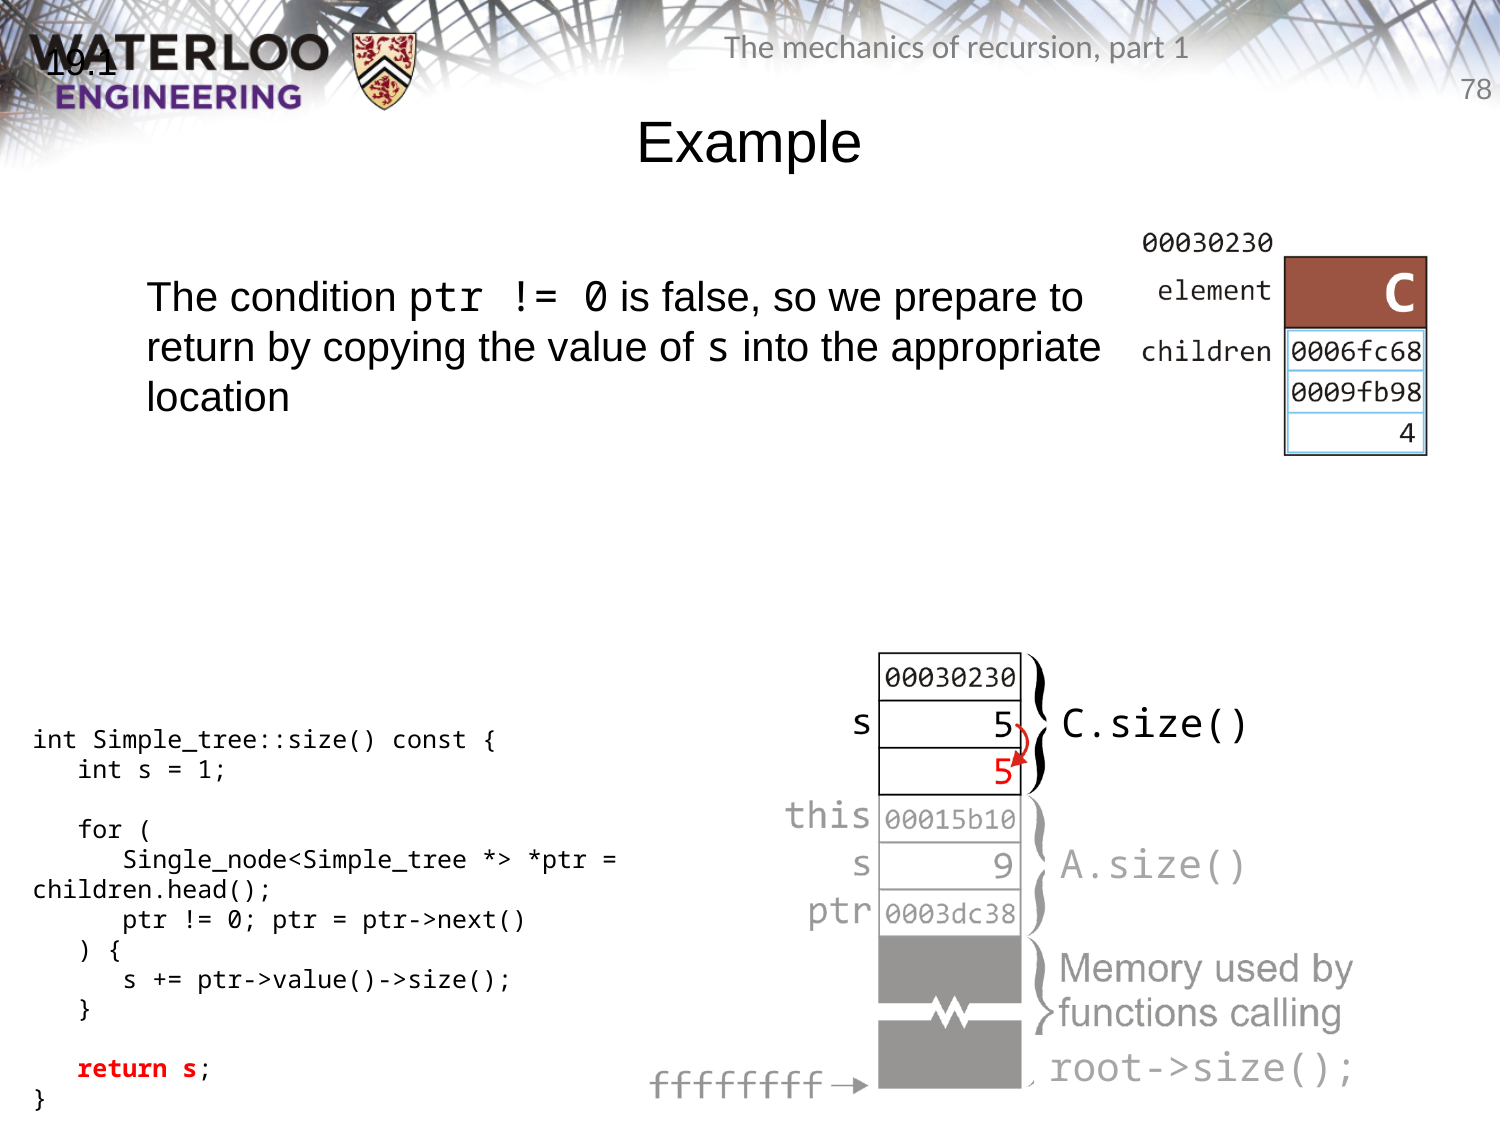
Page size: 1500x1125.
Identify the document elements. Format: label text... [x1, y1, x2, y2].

list The condition ptr != 0 is false, so we prepare to return by copying the value of s into the appropriate location [74, 262, 638, 716]
title Example [74, 44, 1426, 233]
picture [0, 0, 1500, 1125]
text_box 19.1 [30, 30, 133, 91]
text_box int Simple_tree::size() const { int s = 1; for ( Single_node<Simple_tree *> *ptr = children.head(); ptr != 0; ptr = ptr->next() ) { s += ptr->value()->size(); } return s; } [17, 716, 845, 1121]
